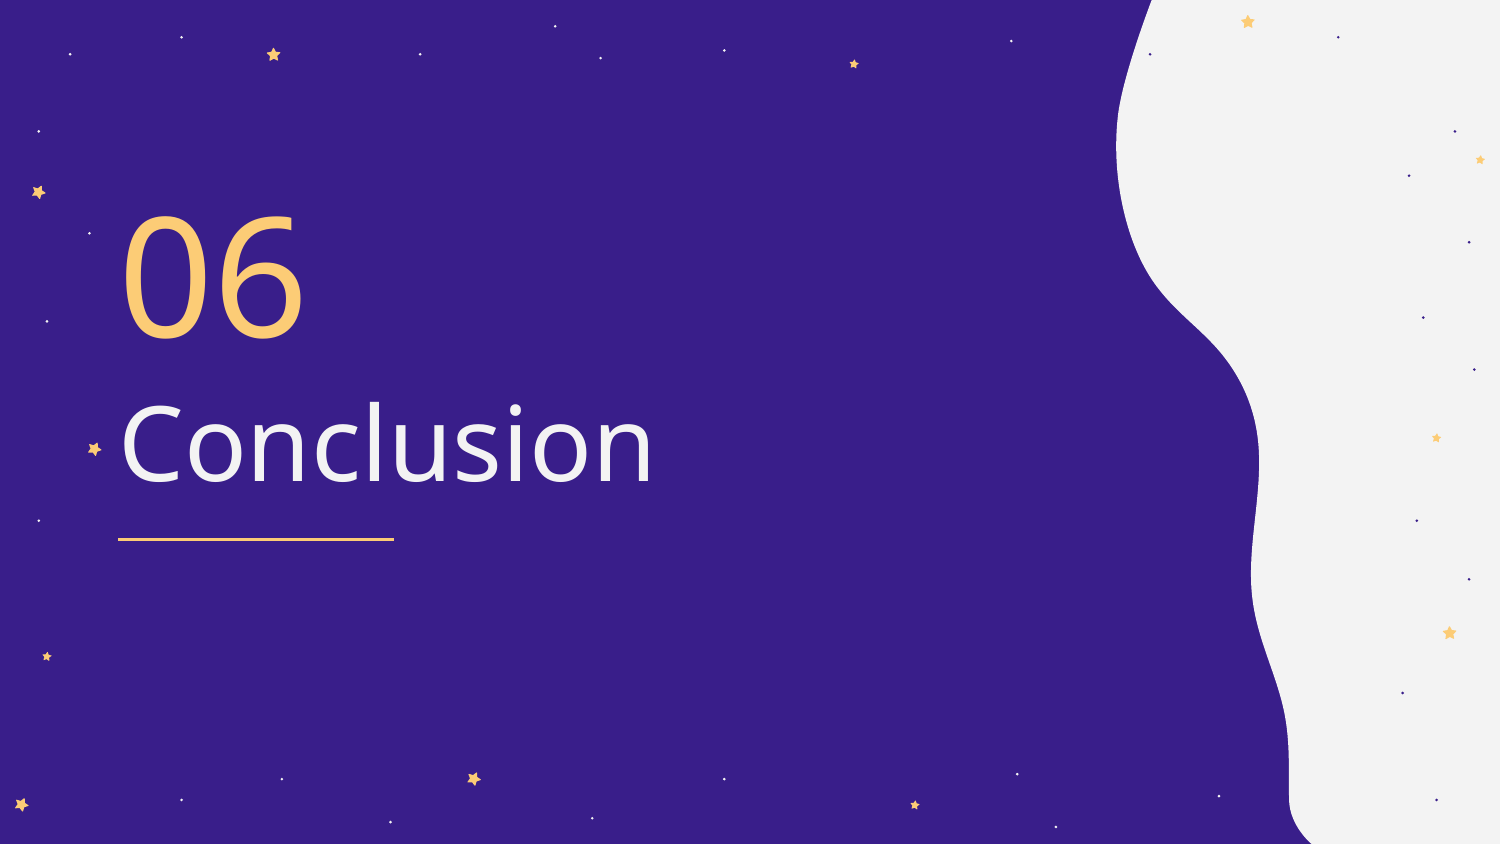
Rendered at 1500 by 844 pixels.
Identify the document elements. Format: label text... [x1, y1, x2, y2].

title 06 [118, 184, 590, 358]
title Conclusion [118, 364, 1009, 515]
